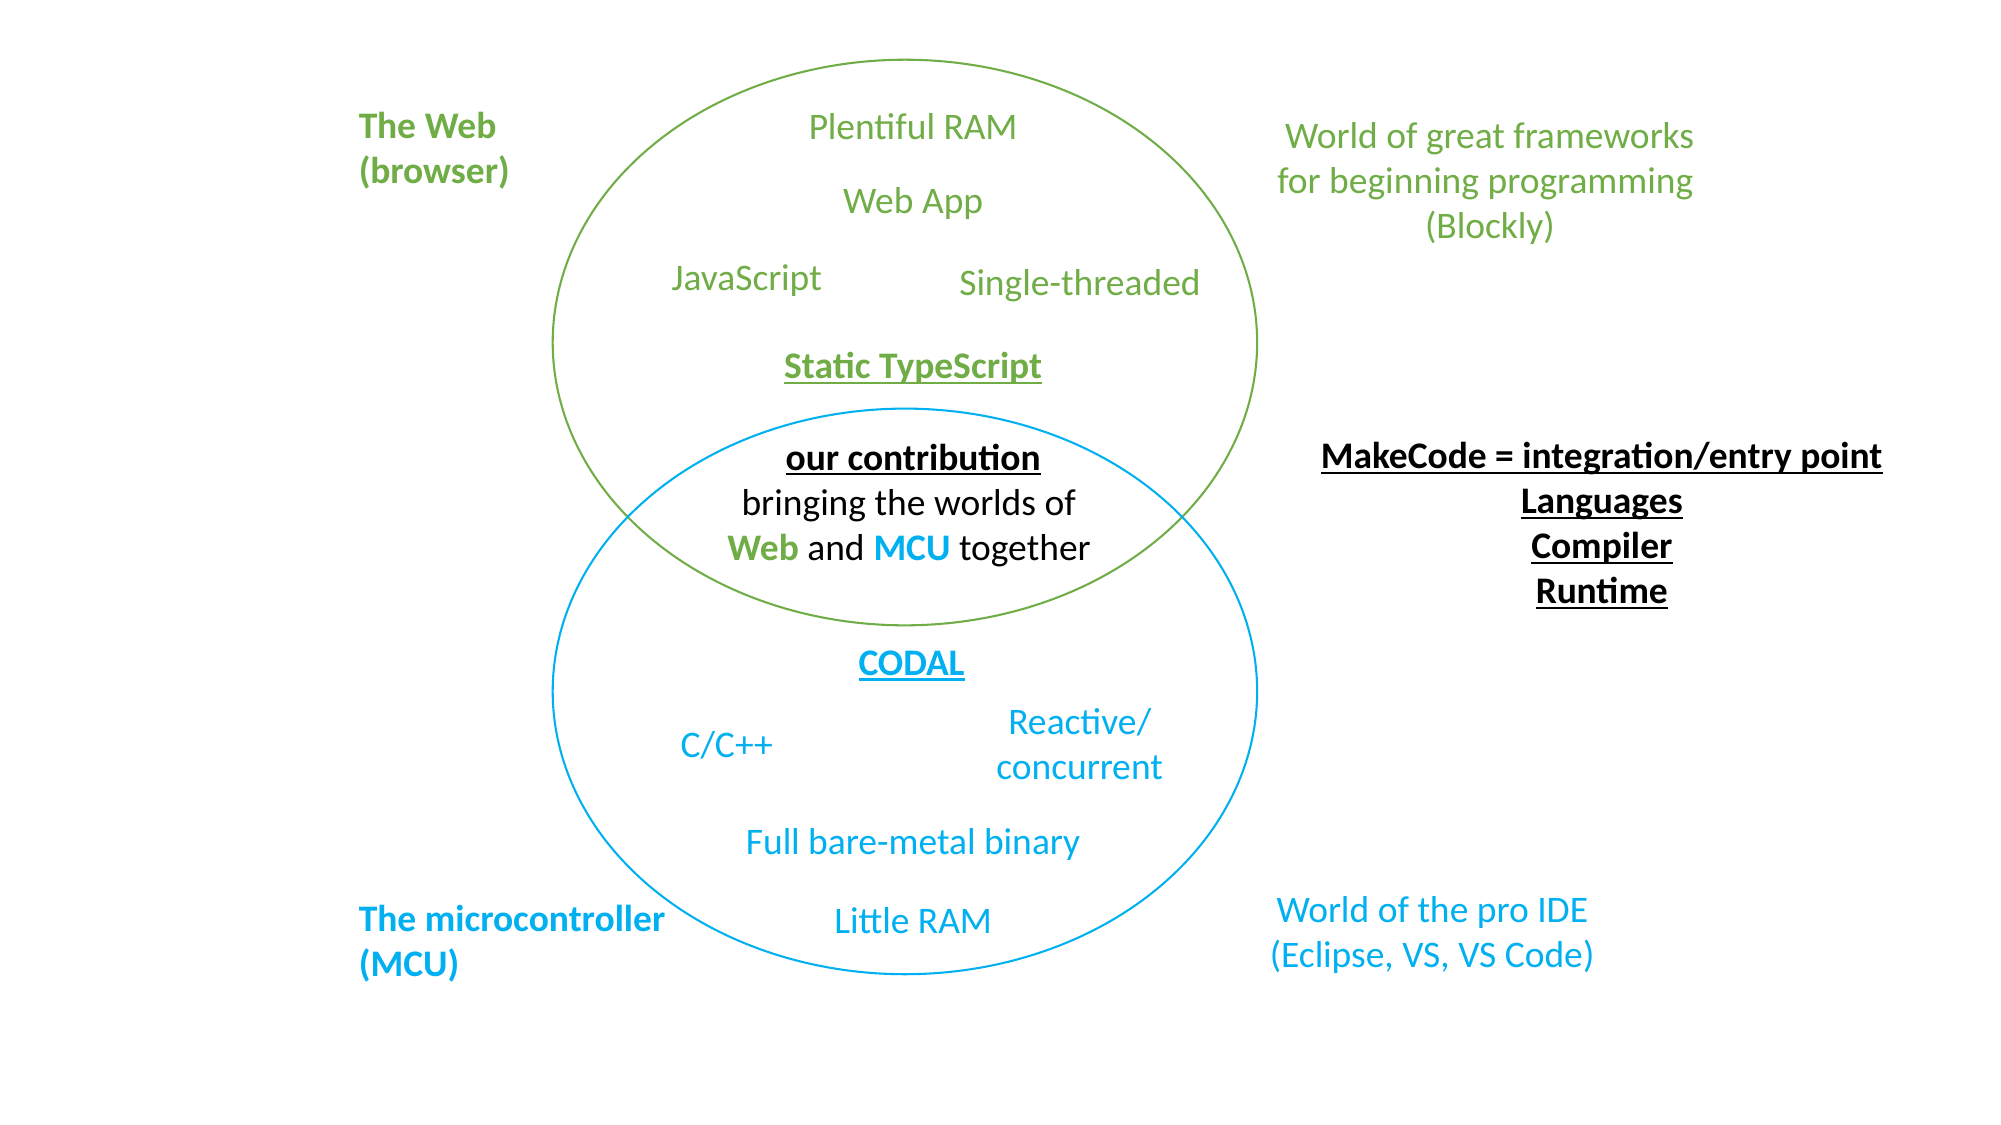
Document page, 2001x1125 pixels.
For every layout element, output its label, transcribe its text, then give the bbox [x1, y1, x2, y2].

text_box Web App [828, 168, 999, 229]
text_box The microcontroller (MCU) [344, 886, 690, 992]
text_box The Web (browser) [343, 93, 525, 198]
text_box [783, 407, 1027, 425]
text_box Single-threaded [944, 250, 1217, 311]
text_box Reactive/ concurrent [981, 689, 1178, 795]
text_box [551, 453, 1259, 976]
text_box C/C++ [665, 712, 788, 773]
text_box Full bare-metal binary [730, 809, 1096, 870]
text_box JavaScript [656, 245, 837, 306]
text_box Plentiful RAM [793, 94, 1033, 155]
text_box CODAL [843, 630, 980, 691]
text_box World of the pro IDE (Eclipse, VS, VS Code) [1255, 877, 1610, 982]
text_box Little RAM [819, 888, 1008, 949]
text_box MakeCode = integration/entry point Languages Compiler Runtime [1306, 424, 1898, 619]
text_box [551, 58, 1259, 517]
text_box World of great frameworks for beginning programming (Blockly) [1252, 104, 1728, 254]
text_box our contribution bringing the worlds of Web and MCU together [712, 425, 1115, 576]
text_box Static TypeScript [769, 334, 1058, 394]
